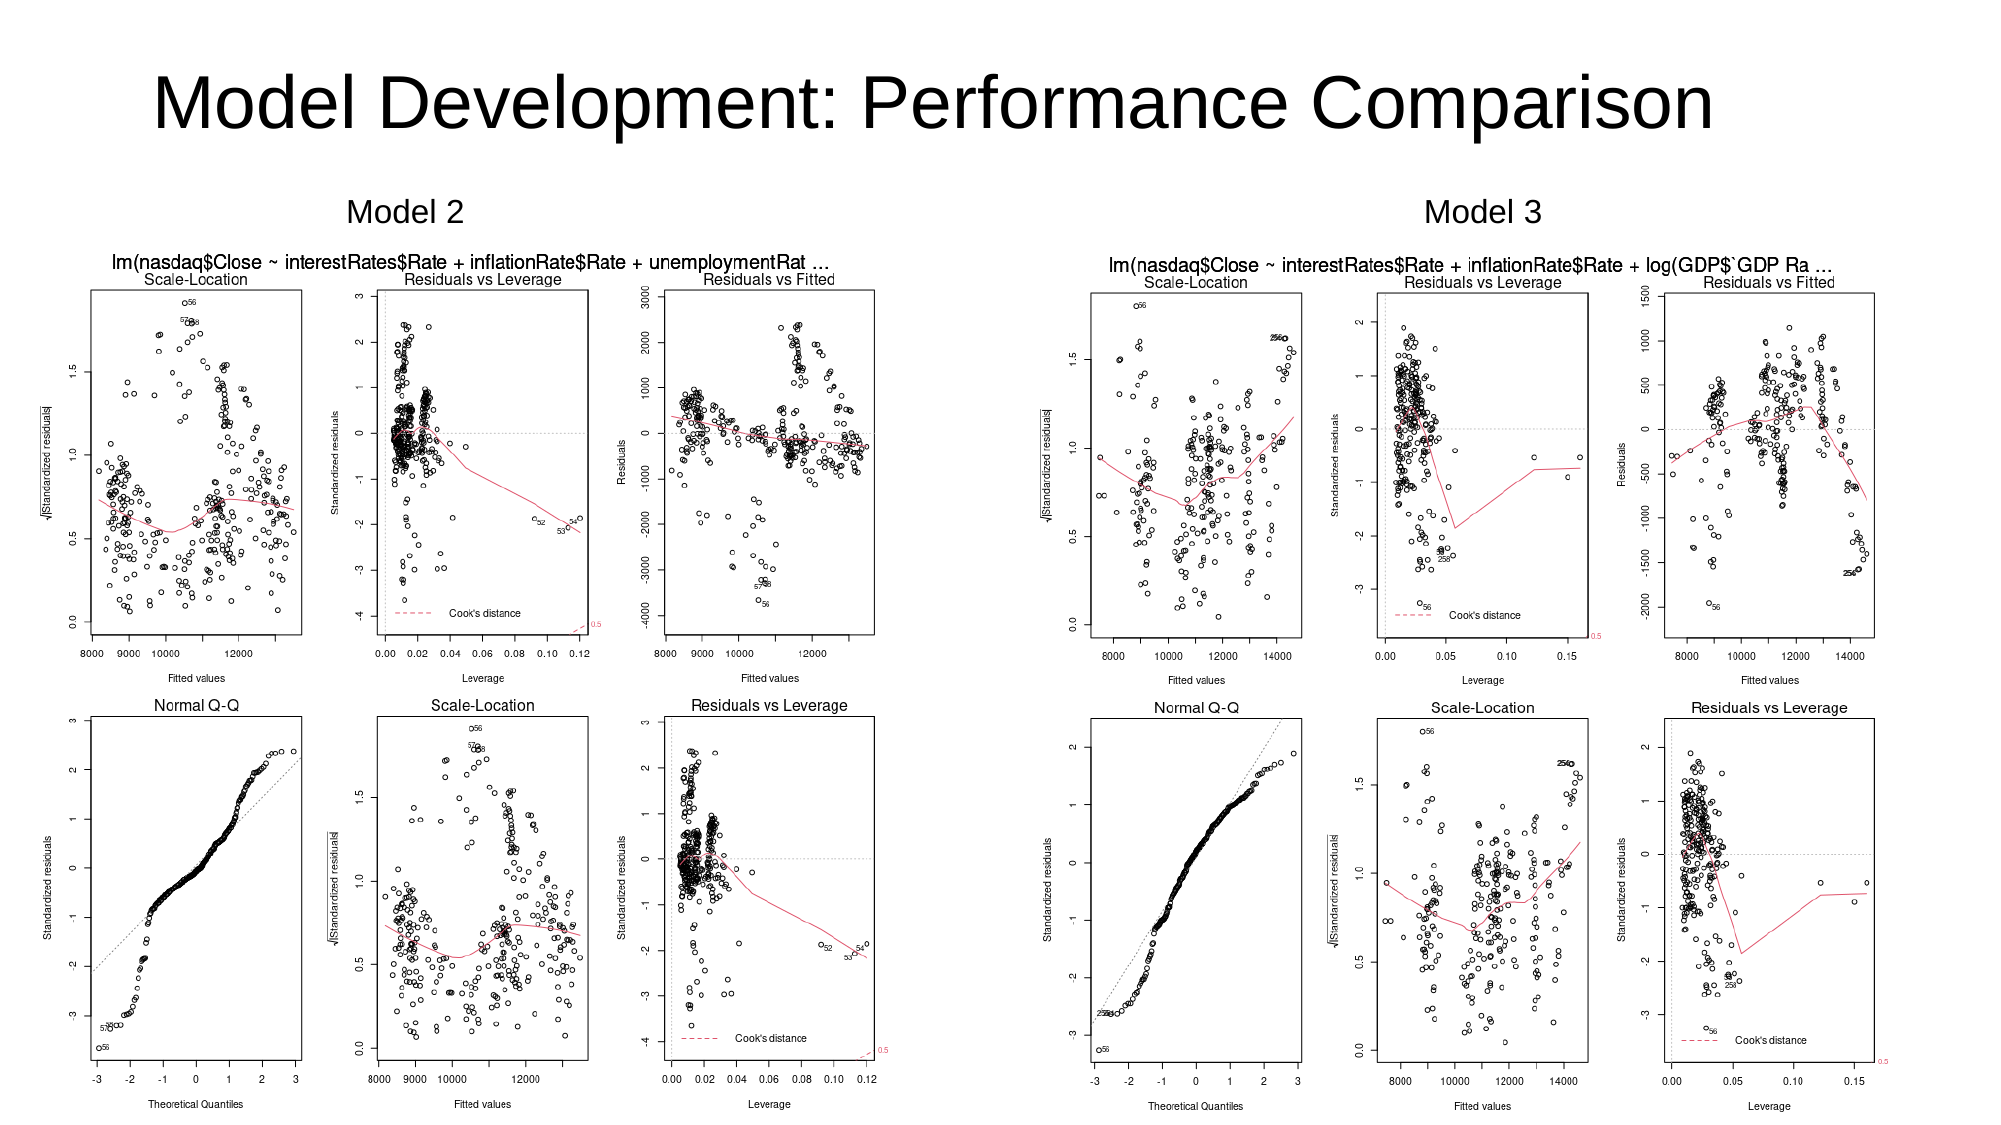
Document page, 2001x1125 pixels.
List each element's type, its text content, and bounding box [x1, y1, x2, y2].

picture [1040, 256, 1900, 1125]
title Model Development: Performance Comparison [137, 0, 1863, 213]
text_box Model 3 [1408, 171, 1625, 254]
text_box Model 2 [331, 171, 548, 253]
picture [40, 253, 900, 1123]
